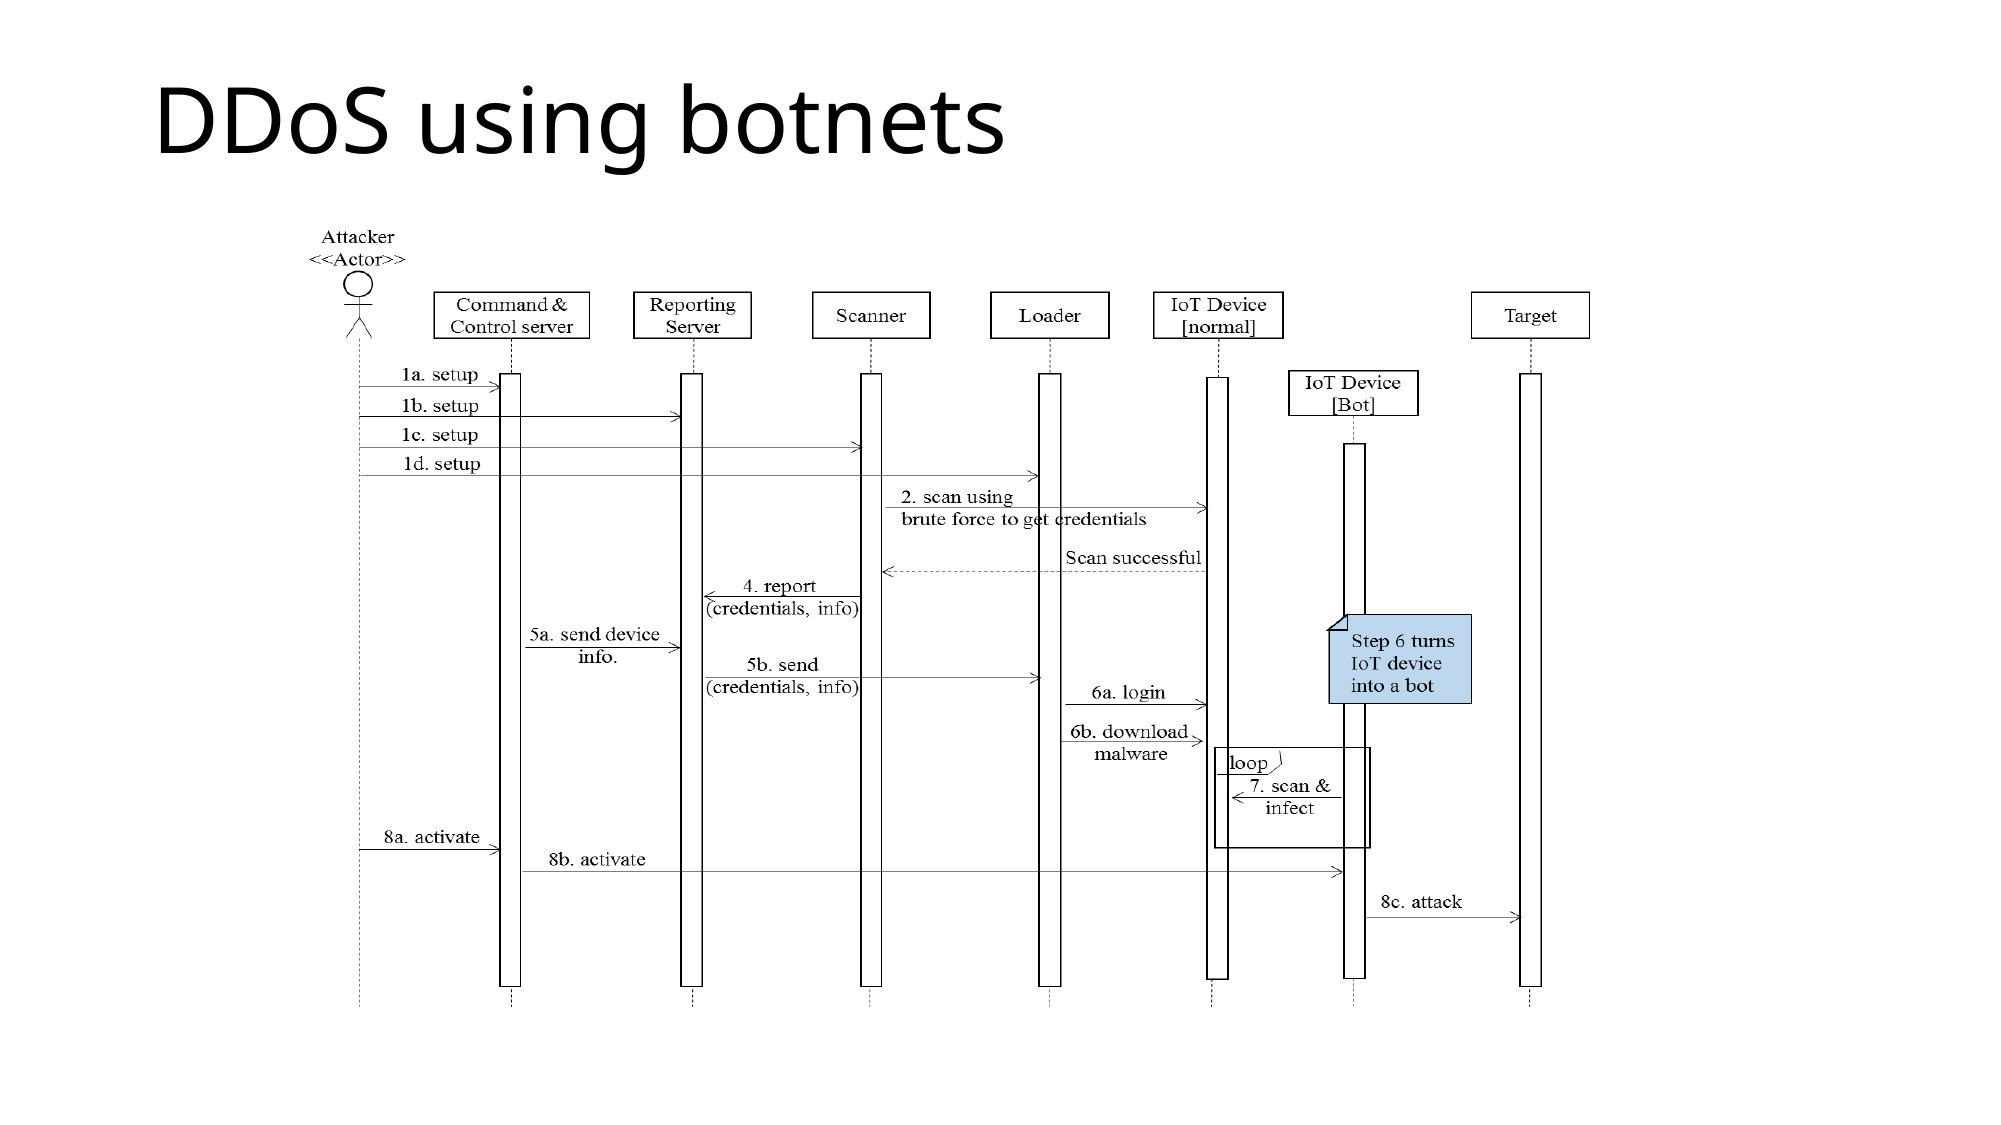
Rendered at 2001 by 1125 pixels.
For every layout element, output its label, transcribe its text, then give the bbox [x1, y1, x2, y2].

picture [291, 219, 1591, 1007]
text_box DDoS using botnets [137, 59, 1863, 189]
